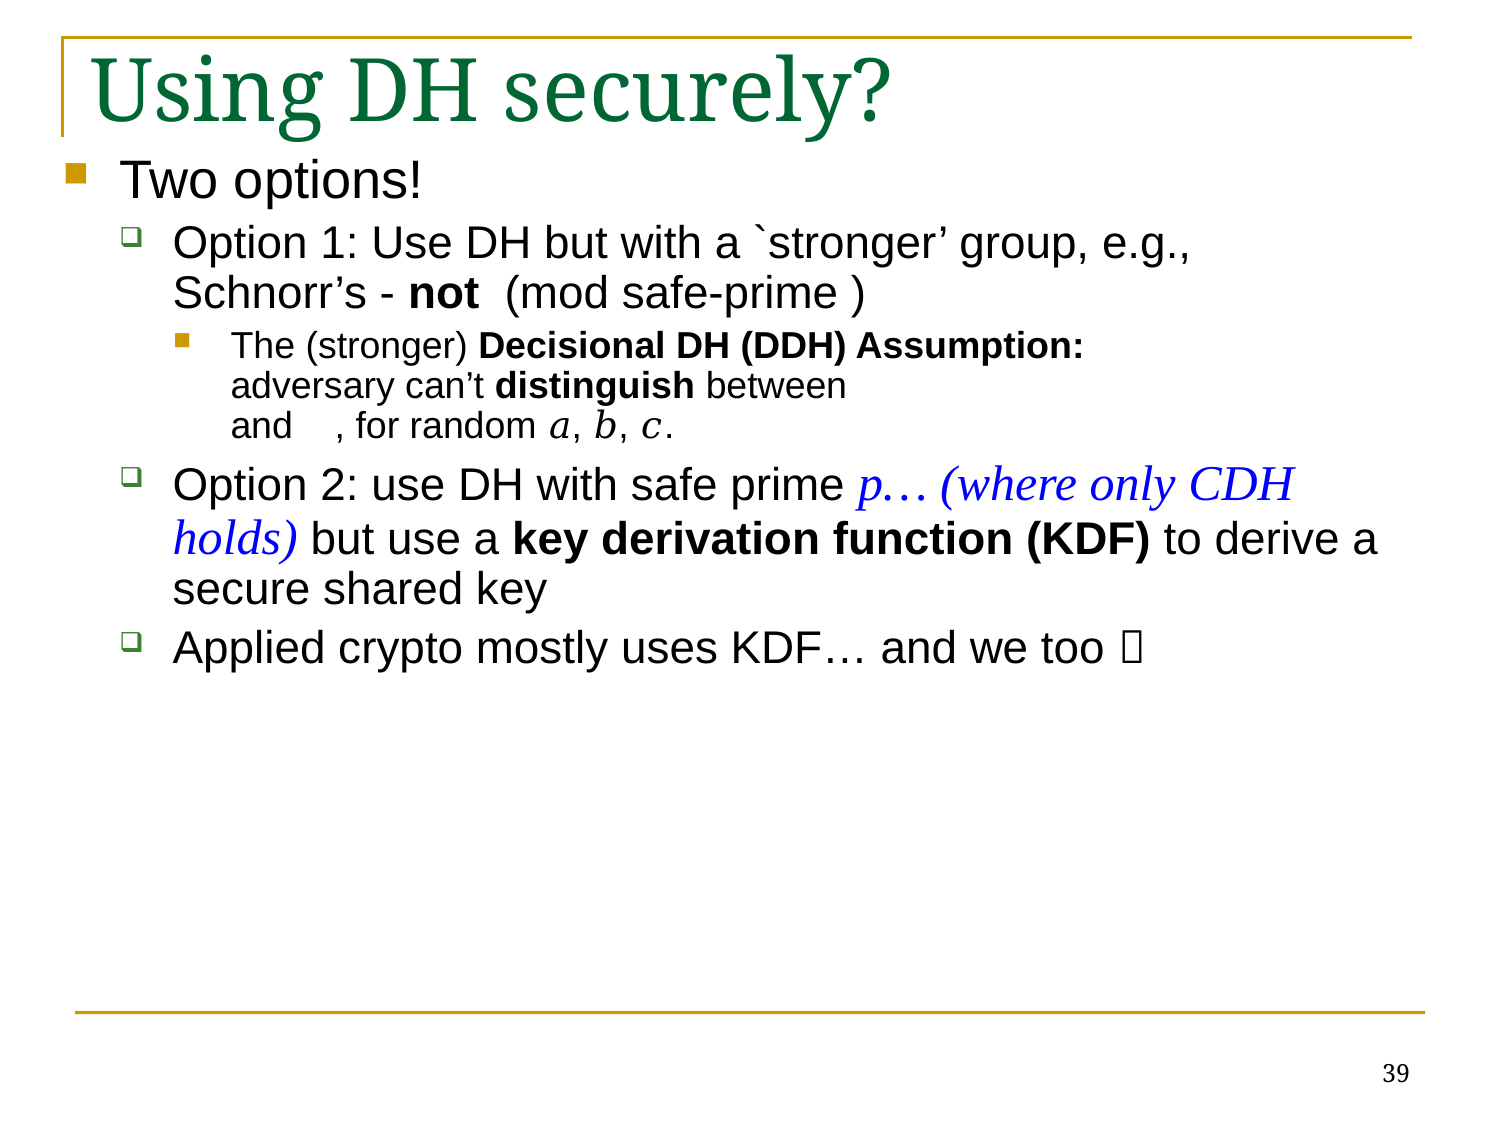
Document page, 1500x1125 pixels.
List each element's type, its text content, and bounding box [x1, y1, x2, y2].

title Using DH securely? [75, 26, 1351, 215]
slide_number 39 [1074, 1024, 1425, 1100]
